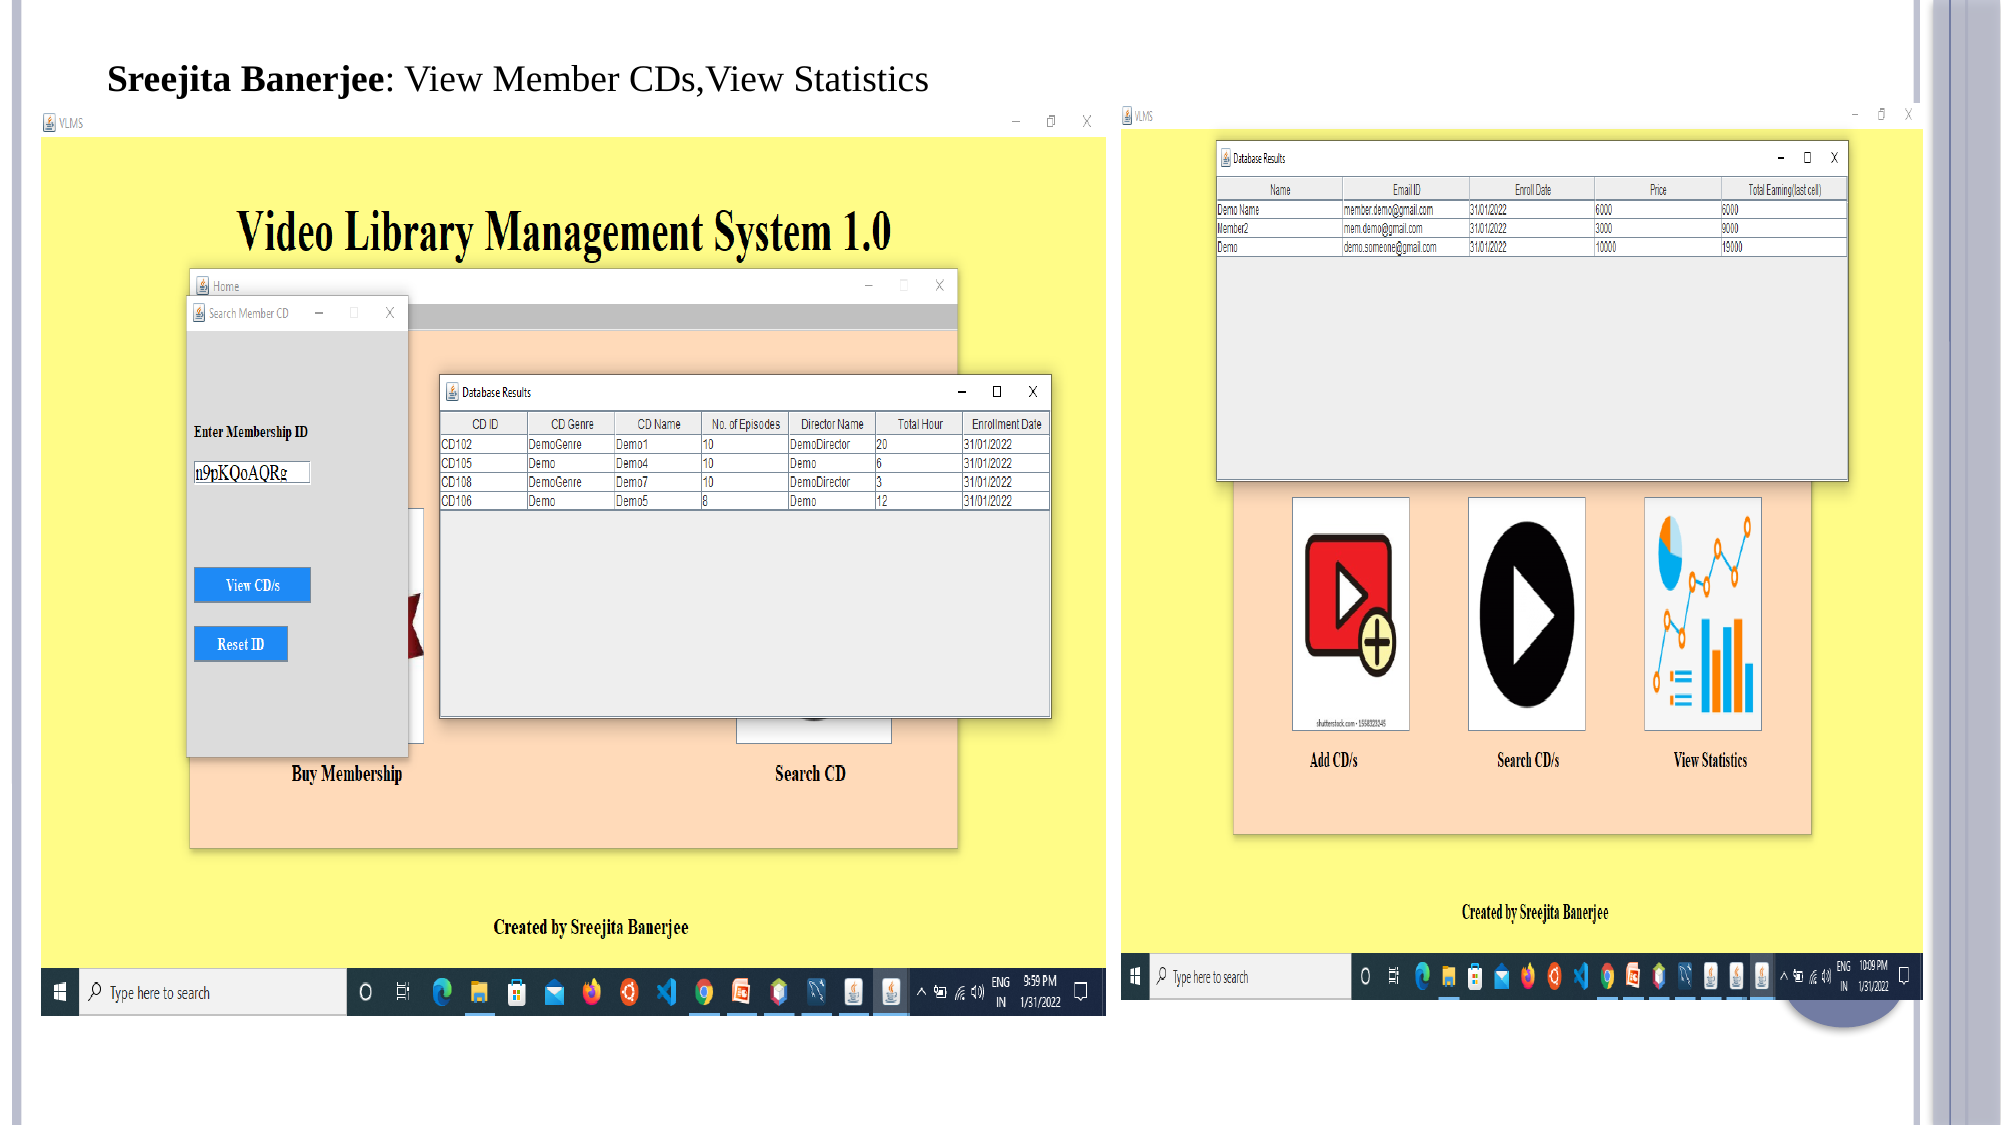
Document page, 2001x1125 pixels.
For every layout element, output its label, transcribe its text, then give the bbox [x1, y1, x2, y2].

picture [40, 110, 1106, 1016]
picture [1120, 103, 1923, 1000]
text_box Sreejita Banerjee: View Member CDs,View Statistics [92, 46, 1807, 106]
